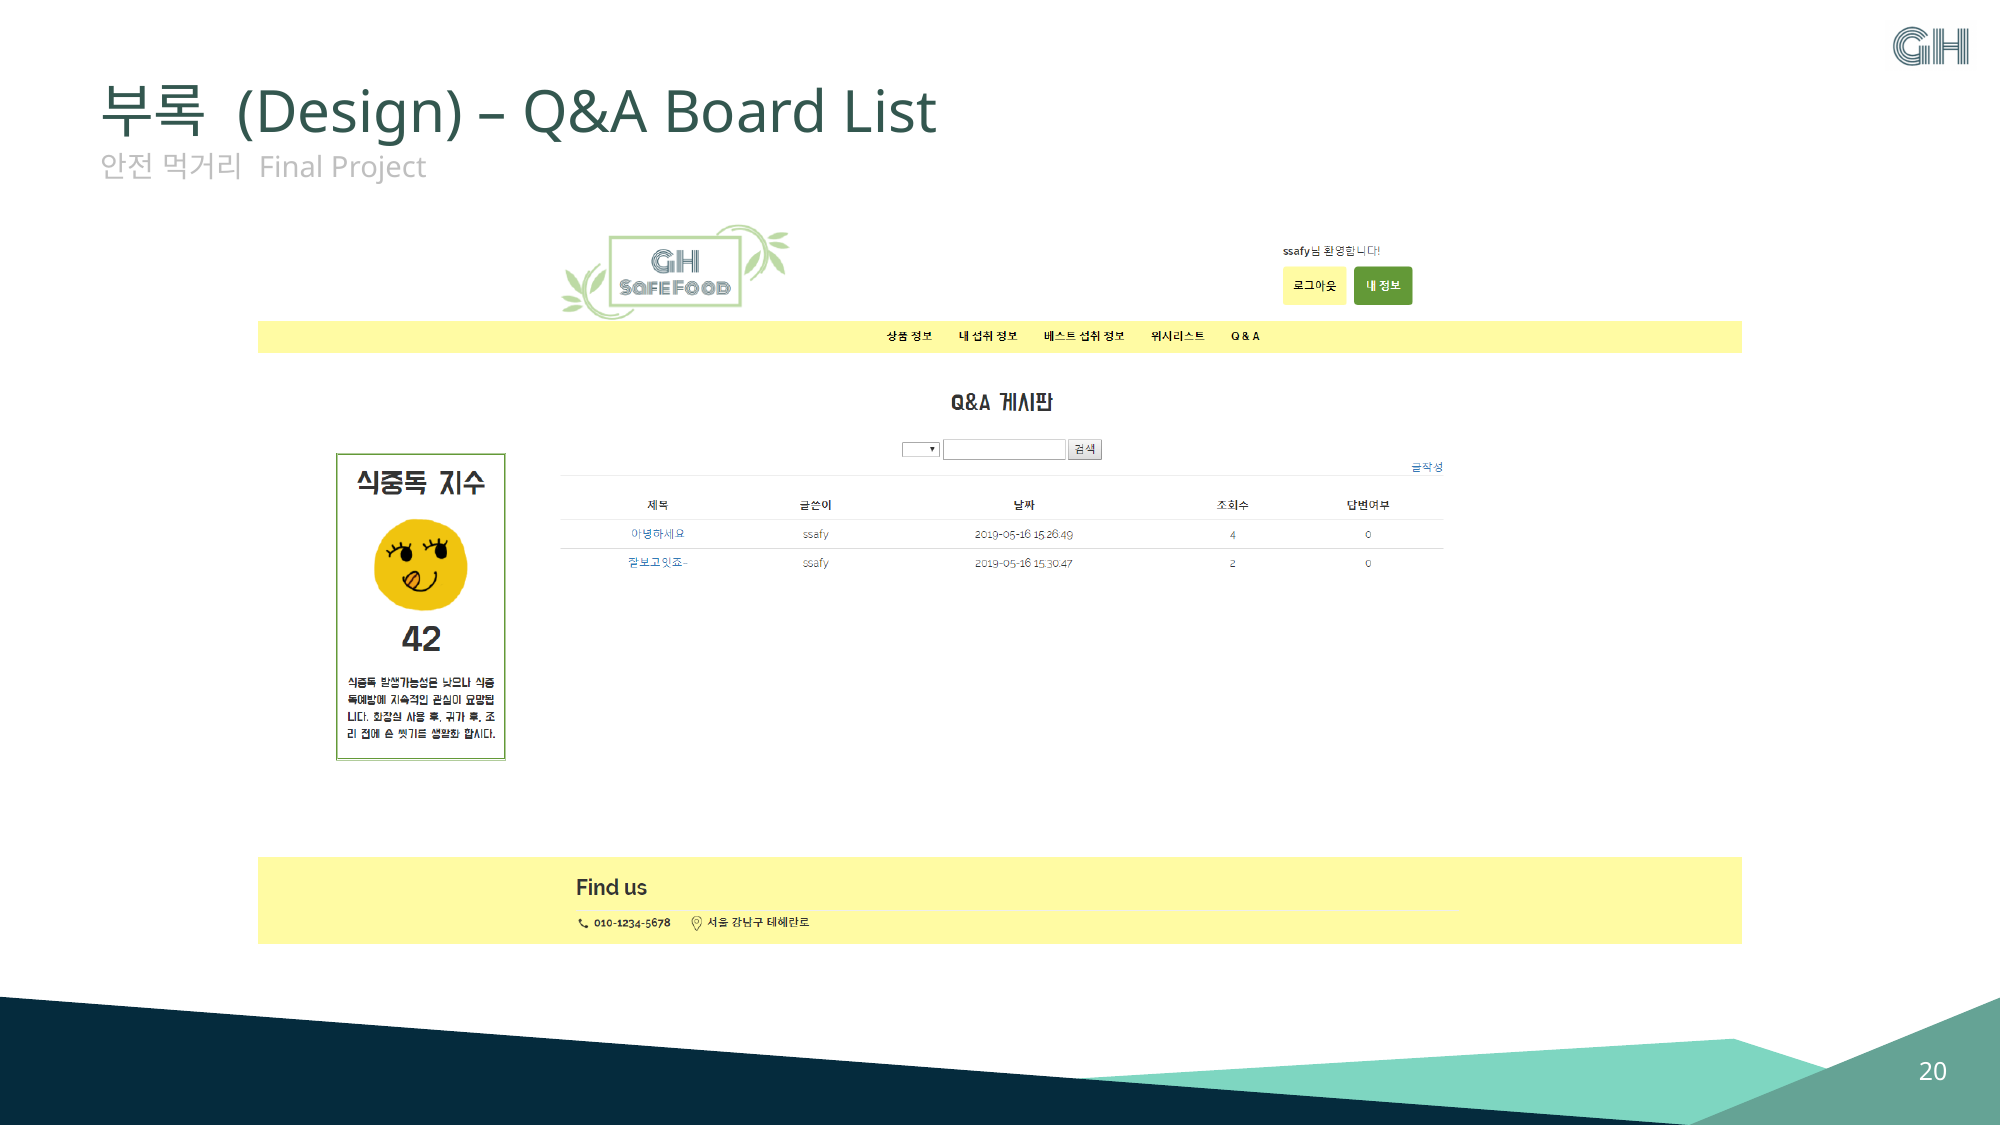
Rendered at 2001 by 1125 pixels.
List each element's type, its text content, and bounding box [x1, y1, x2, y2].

title 부록 (Design) – Q&A Board List [85, 70, 1688, 147]
slide_number 20 [1512, 1042, 1963, 1103]
list 안전 먹거리 Final Project [85, 146, 742, 189]
picture [258, 222, 1742, 944]
picture [1885, 20, 1977, 71]
